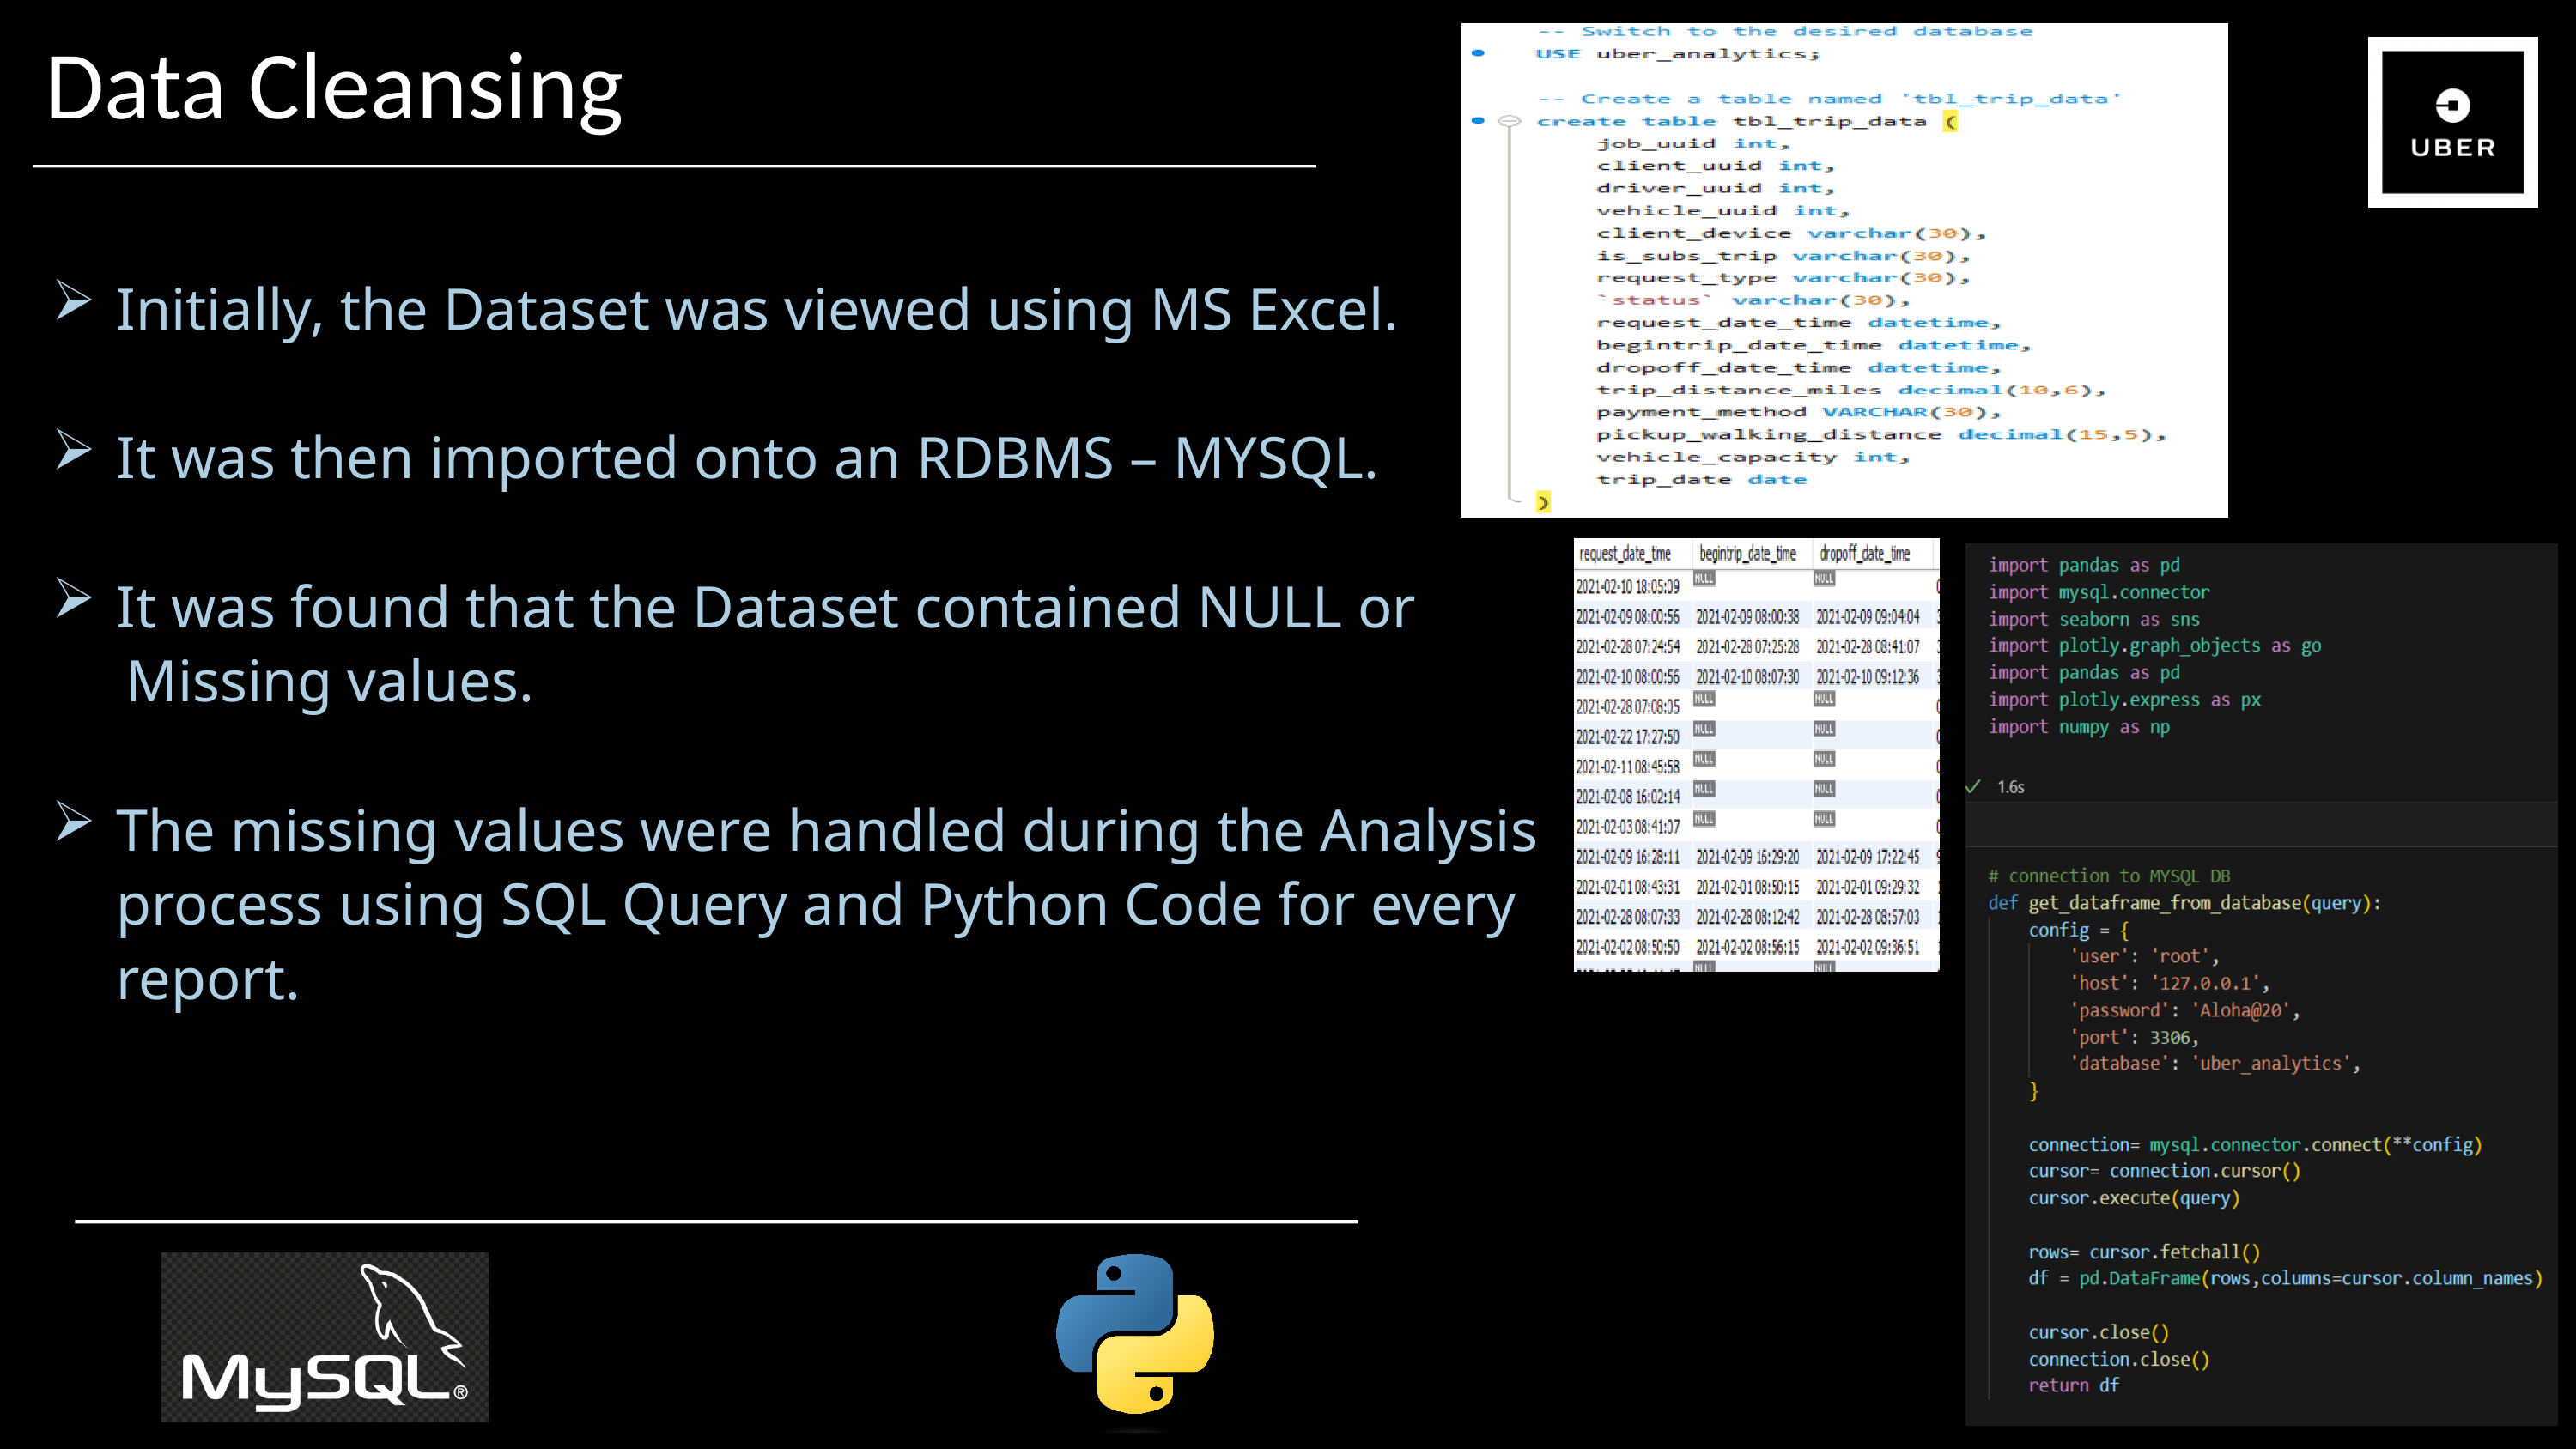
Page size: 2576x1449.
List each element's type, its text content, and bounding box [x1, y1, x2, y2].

picture [1965, 543, 2558, 1426]
text_box Data Cleansing [32, 15, 923, 145]
picture [1574, 538, 1940, 972]
picture [2368, 37, 2539, 208]
picture [161, 1252, 489, 1423]
picture [1461, 22, 2228, 518]
text_box [966, 402, 1309, 746]
text_box Initially, the Dataset was viewed using MS Excel. It was then imported onto an RDBMS – MYSQL. It was found that the Dataset contained NULL or Missing values. The missing values were handled during the Analysis process using SQL Query and Python Code for every report. [52, 266, 1548, 1086]
picture [1056, 1254, 1219, 1433]
